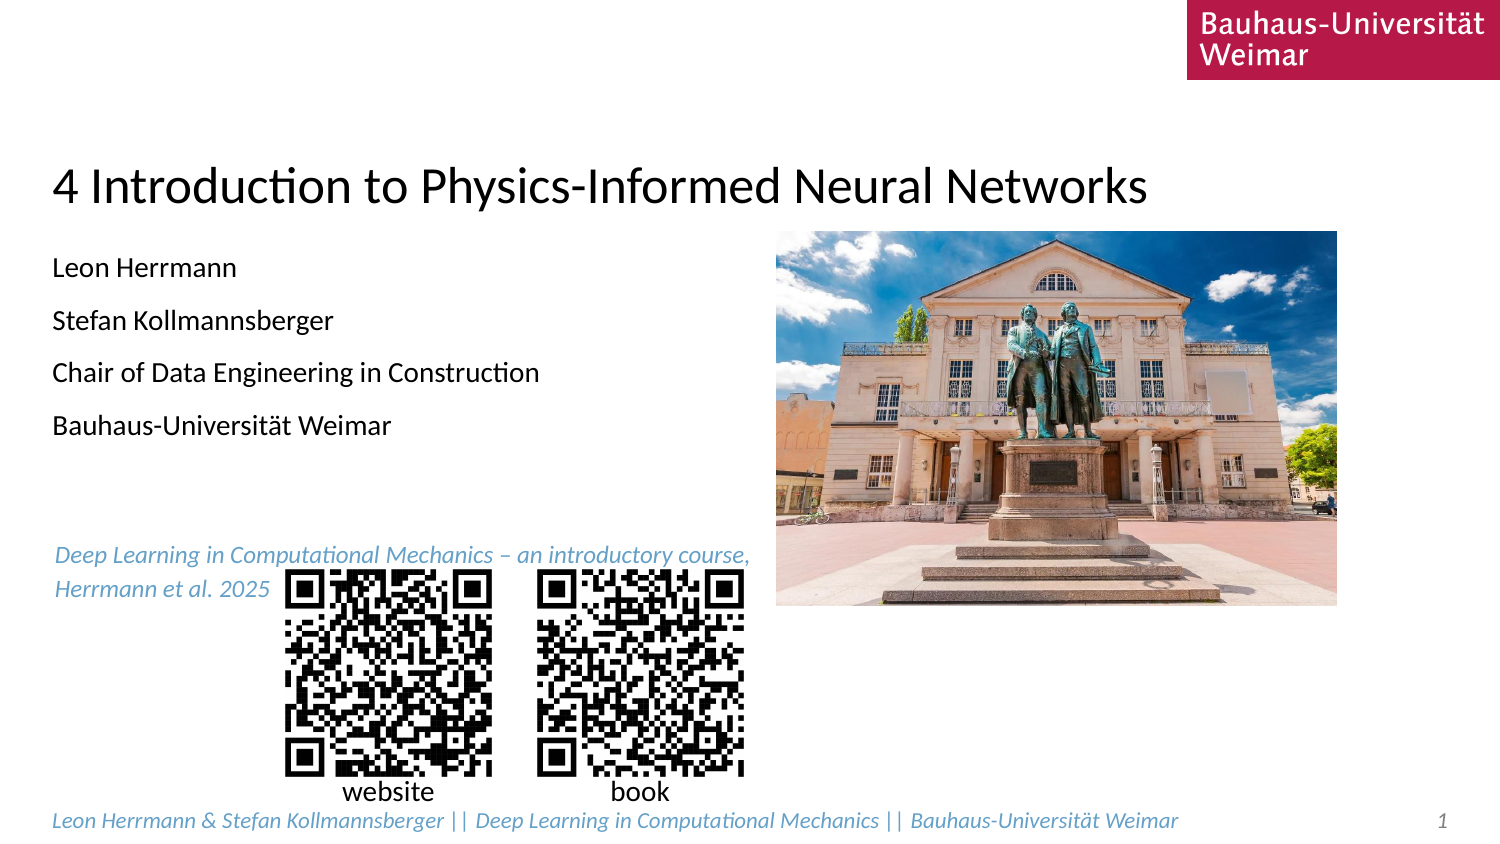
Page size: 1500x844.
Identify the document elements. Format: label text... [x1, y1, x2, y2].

picture [776, 496, 1337, 606]
picture [536, 569, 744, 777]
picture [284, 569, 493, 777]
slide_number 1 [1111, 796, 1448, 842]
footer Leon Herrmann & Stefan Kollmannsberger || Deep Learning in Computational Mechanics || Bauhaus-Universität Weimar [52, 796, 1337, 844]
text_box book [610, 785, 671, 808]
text_box website [342, 785, 436, 808]
text_box Deep Learning in Computational Mechanics – an introductory course, Herrmann et al. 2025 [55, 534, 759, 603]
title 4 Introduction to Physics-Informed Neural Networks [52, 147, 1449, 210]
picture [1187, 0, 1500, 80]
list Leon Herrmann Stefan Kollmannsberger Chair of Data Engineering in Construction Bauhaus-Universität Weimar [52, 230, 1449, 496]
